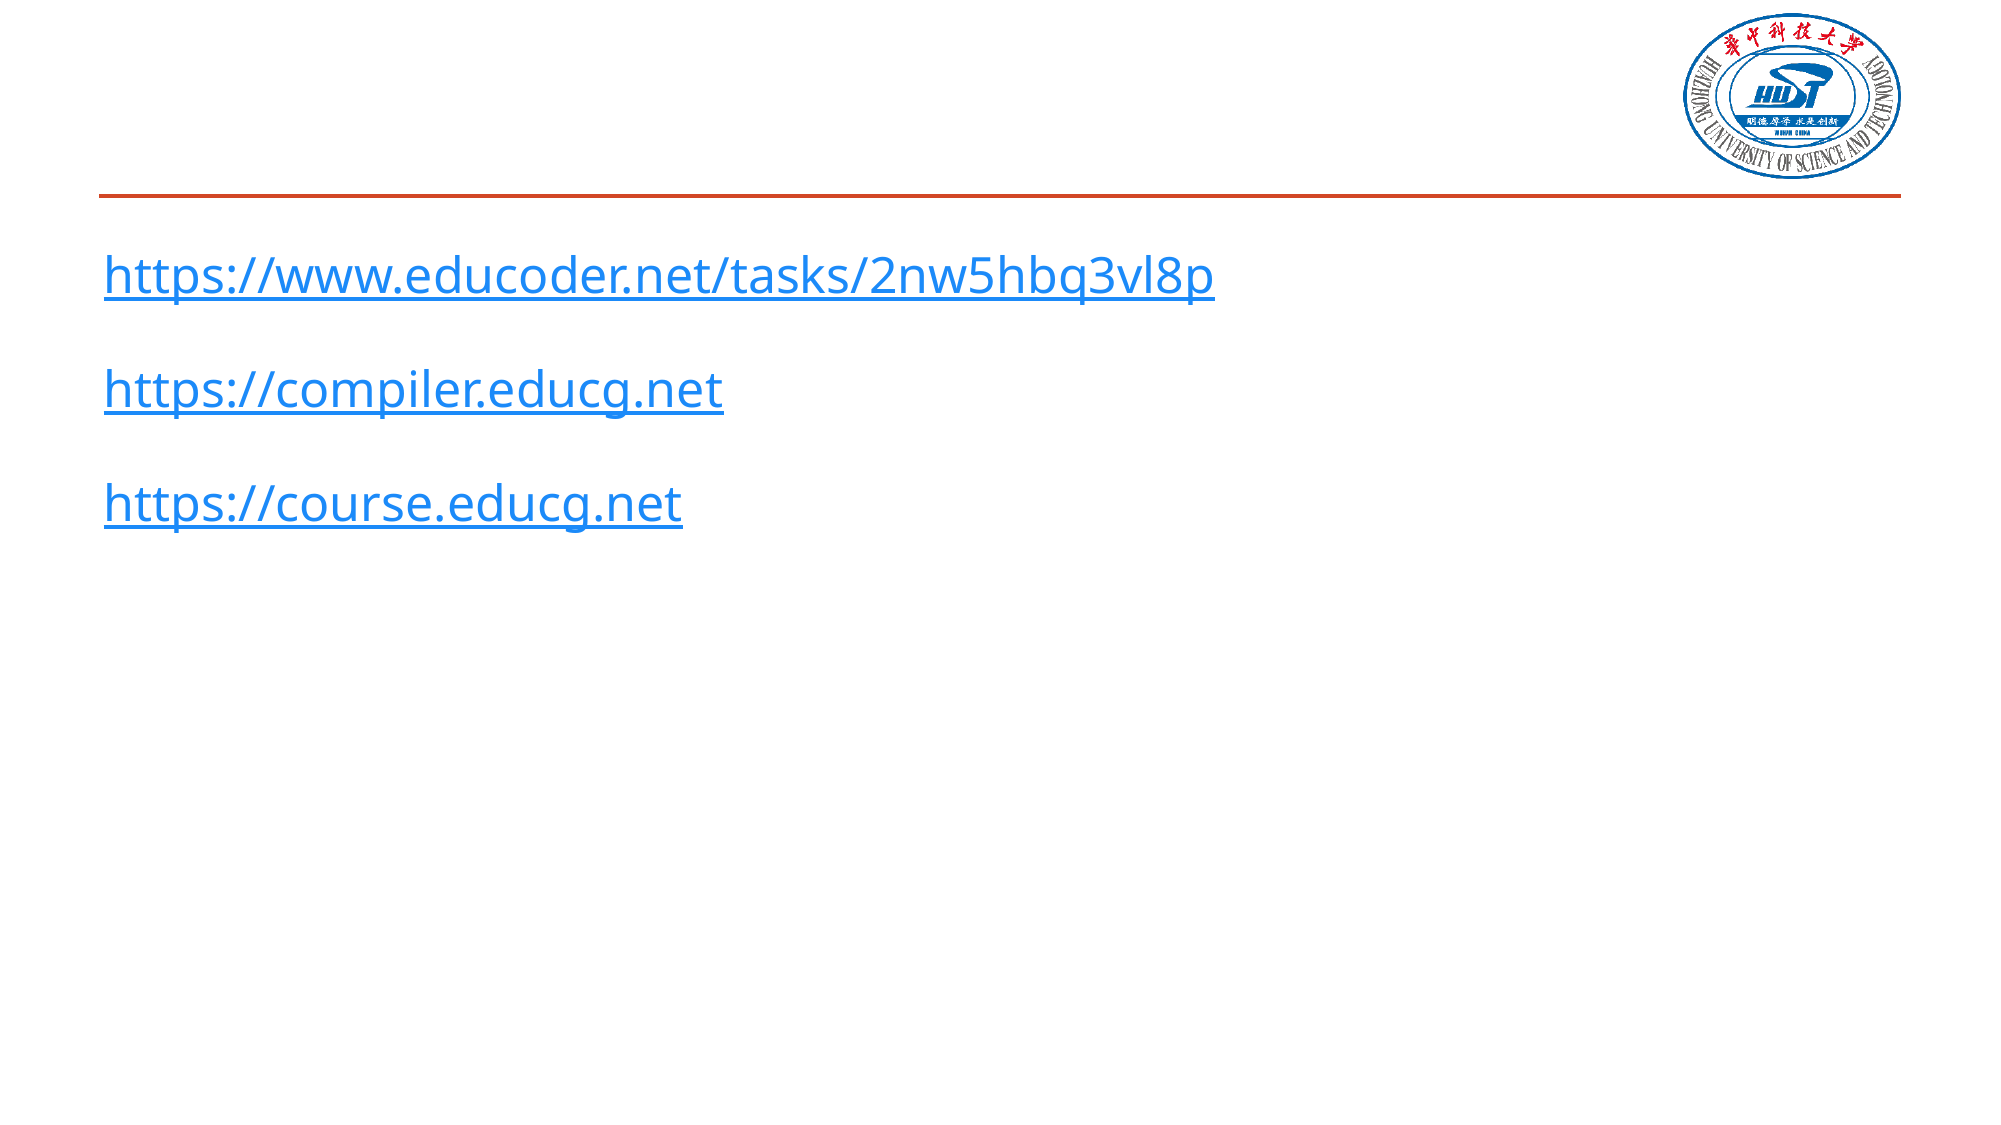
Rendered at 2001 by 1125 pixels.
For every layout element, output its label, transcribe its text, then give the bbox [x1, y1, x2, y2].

list https://www.educoder.net/tasks/2nw5hbq3vl8p https://compiler.educg.net https://course.educg.net [88, 235, 1774, 888]
picture [1683, 13, 1901, 179]
